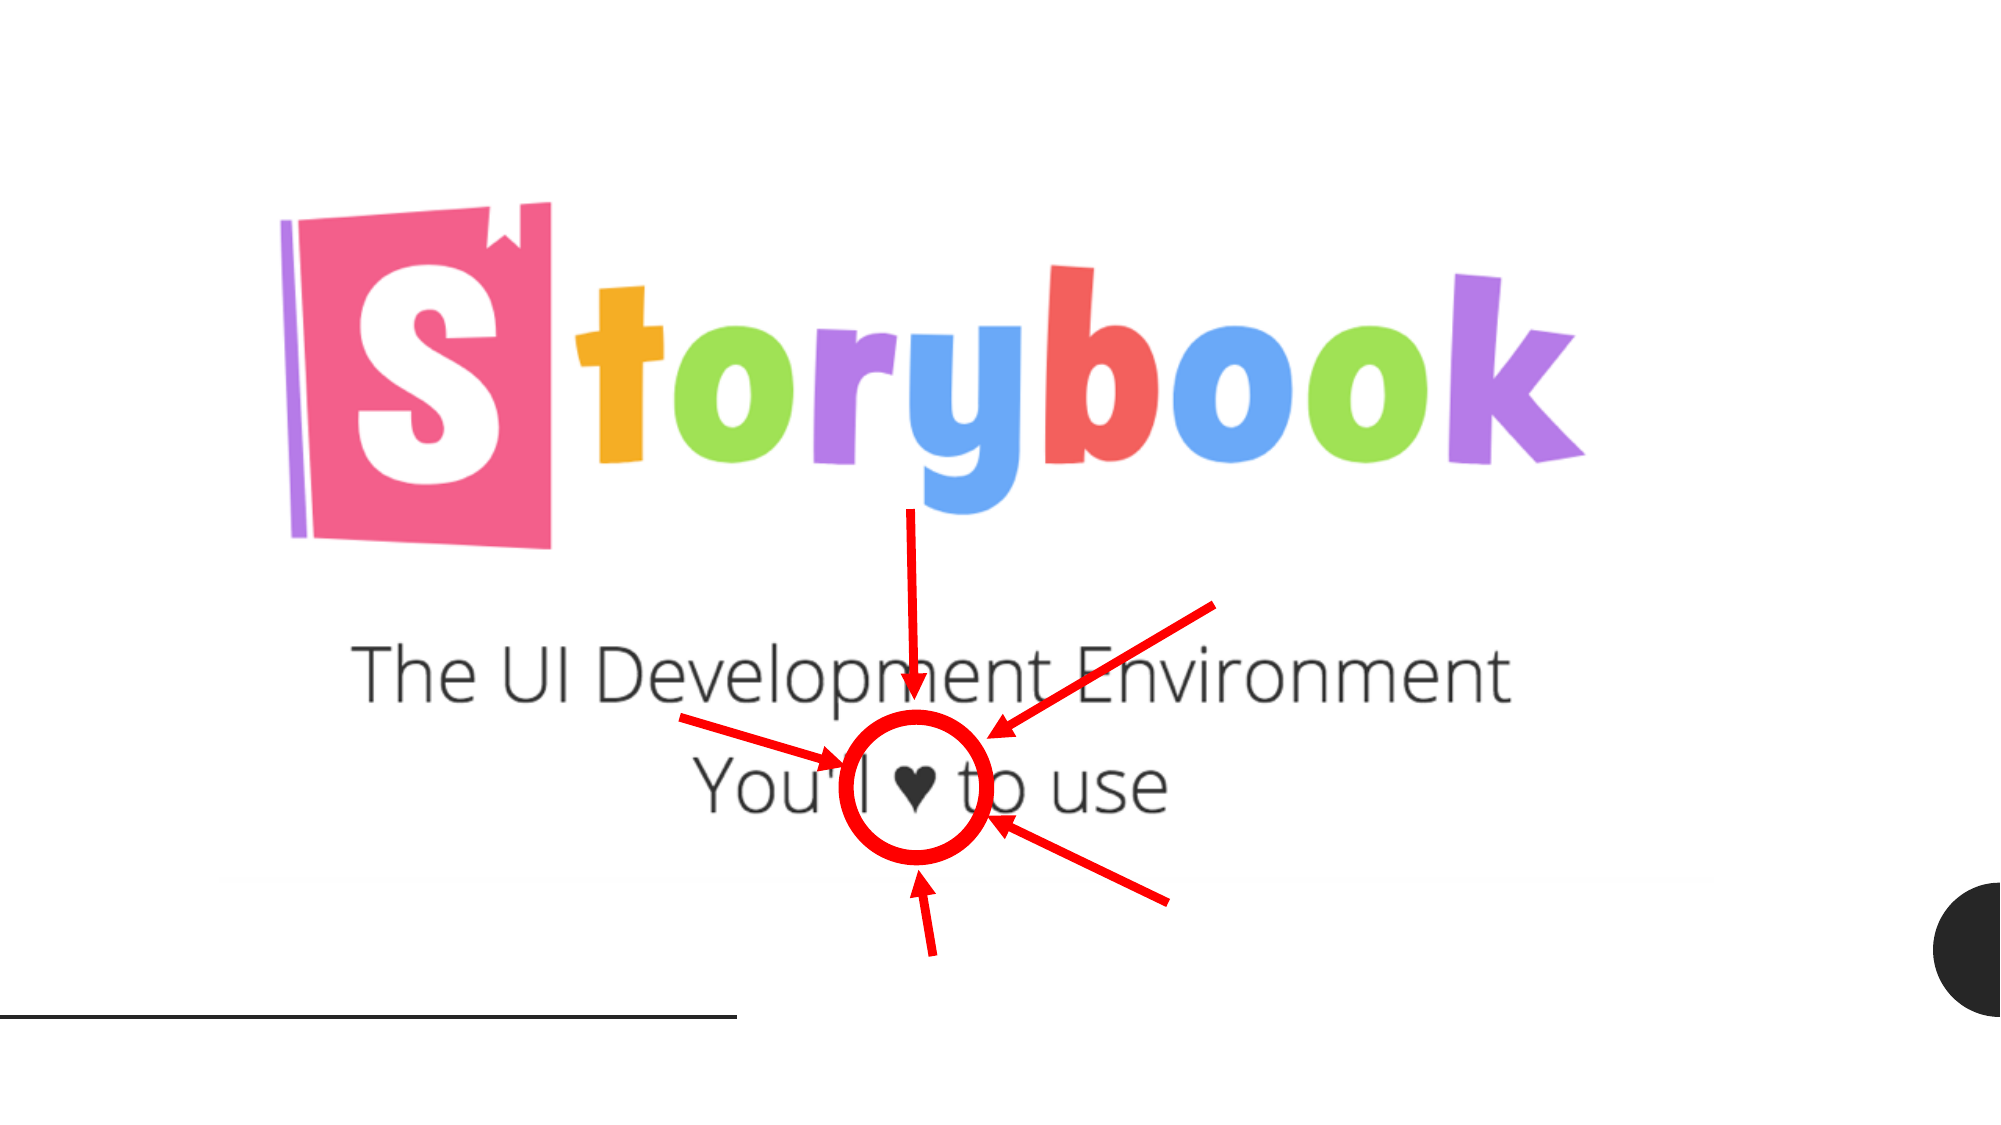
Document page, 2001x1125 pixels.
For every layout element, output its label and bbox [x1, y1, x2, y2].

text_box [910, 509, 915, 700]
text_box [918, 869, 933, 957]
picture [219, 171, 1714, 884]
text_box [986, 604, 1214, 739]
text_box [679, 717, 846, 767]
text_box [986, 815, 1169, 903]
